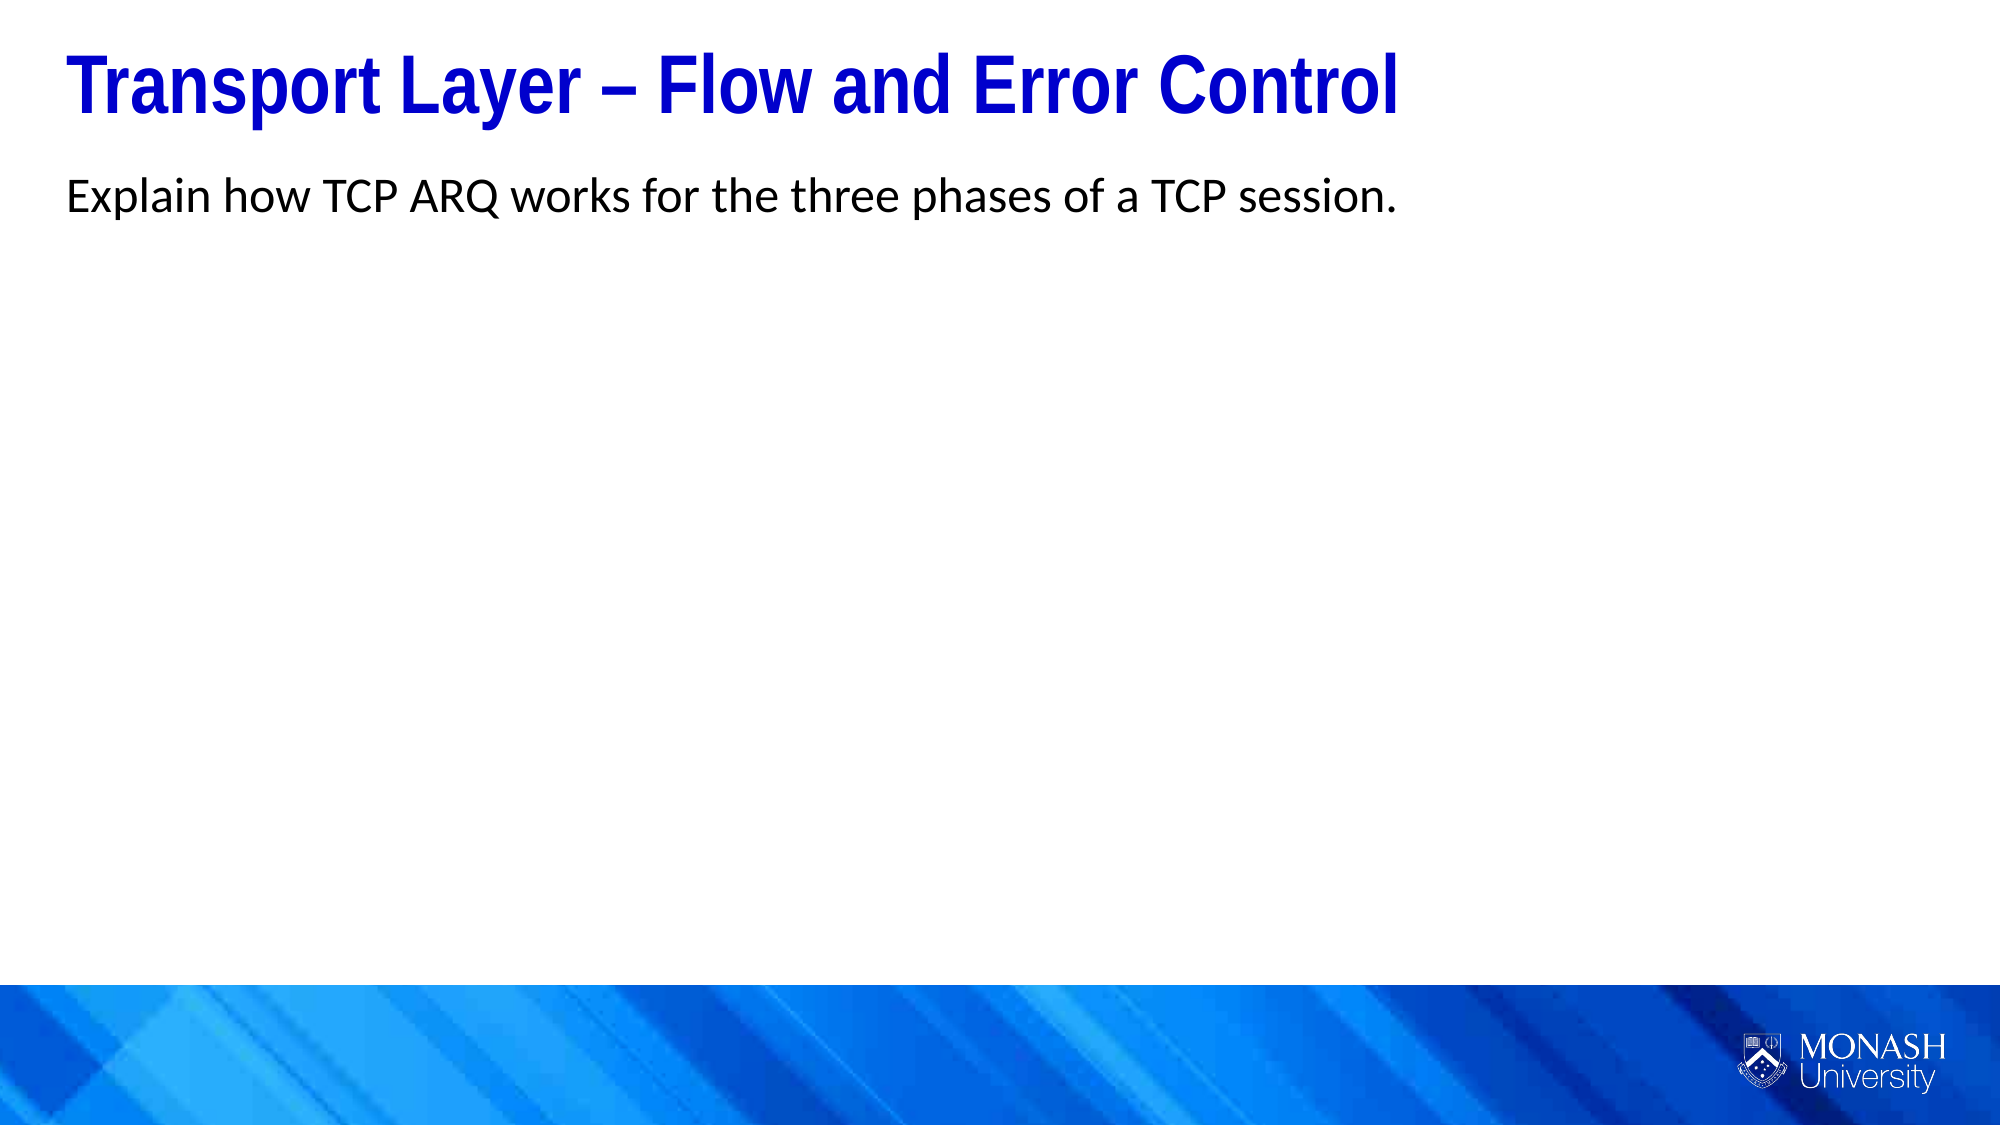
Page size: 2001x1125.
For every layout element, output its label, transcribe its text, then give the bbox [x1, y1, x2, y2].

picture [0, 985, 2000, 1125]
list Transport Layer – Flow and Error Control [51, 33, 1944, 154]
text_box Explain how TCP ARQ works for the three phases of a TCP session. [51, 154, 1944, 230]
